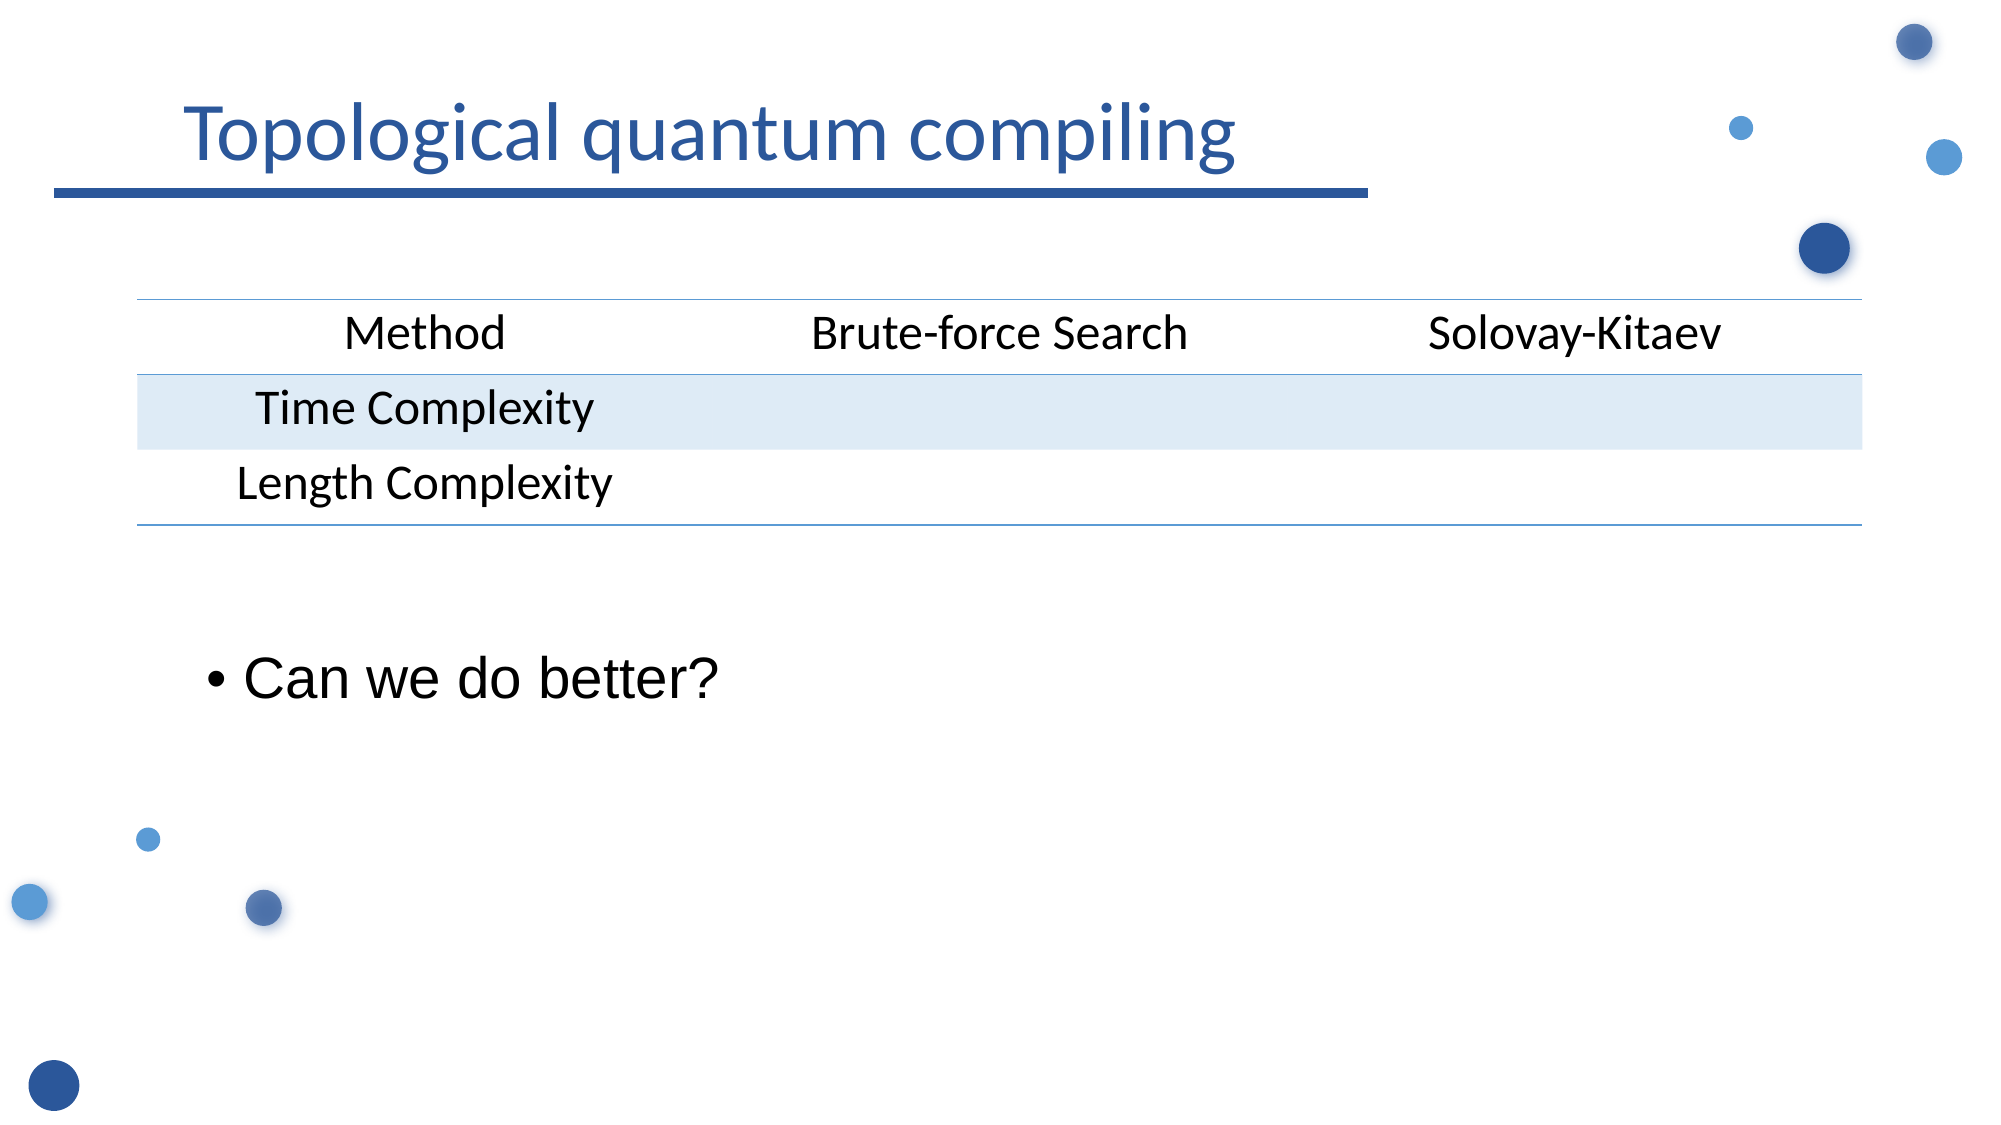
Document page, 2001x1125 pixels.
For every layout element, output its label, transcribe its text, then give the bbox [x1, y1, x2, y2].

text_box [10, 882, 49, 922]
text_box [1895, 22, 1934, 62]
text_box [1797, 221, 1851, 275]
text_box [135, 826, 162, 853]
text_box [1924, 138, 1964, 177]
text_box [27, 1059, 81, 1112]
text_box [1727, 114, 1755, 142]
text_box Can we do better? [190, 606, 1769, 979]
text_box Topological quantum compiling [53, 69, 1369, 185]
